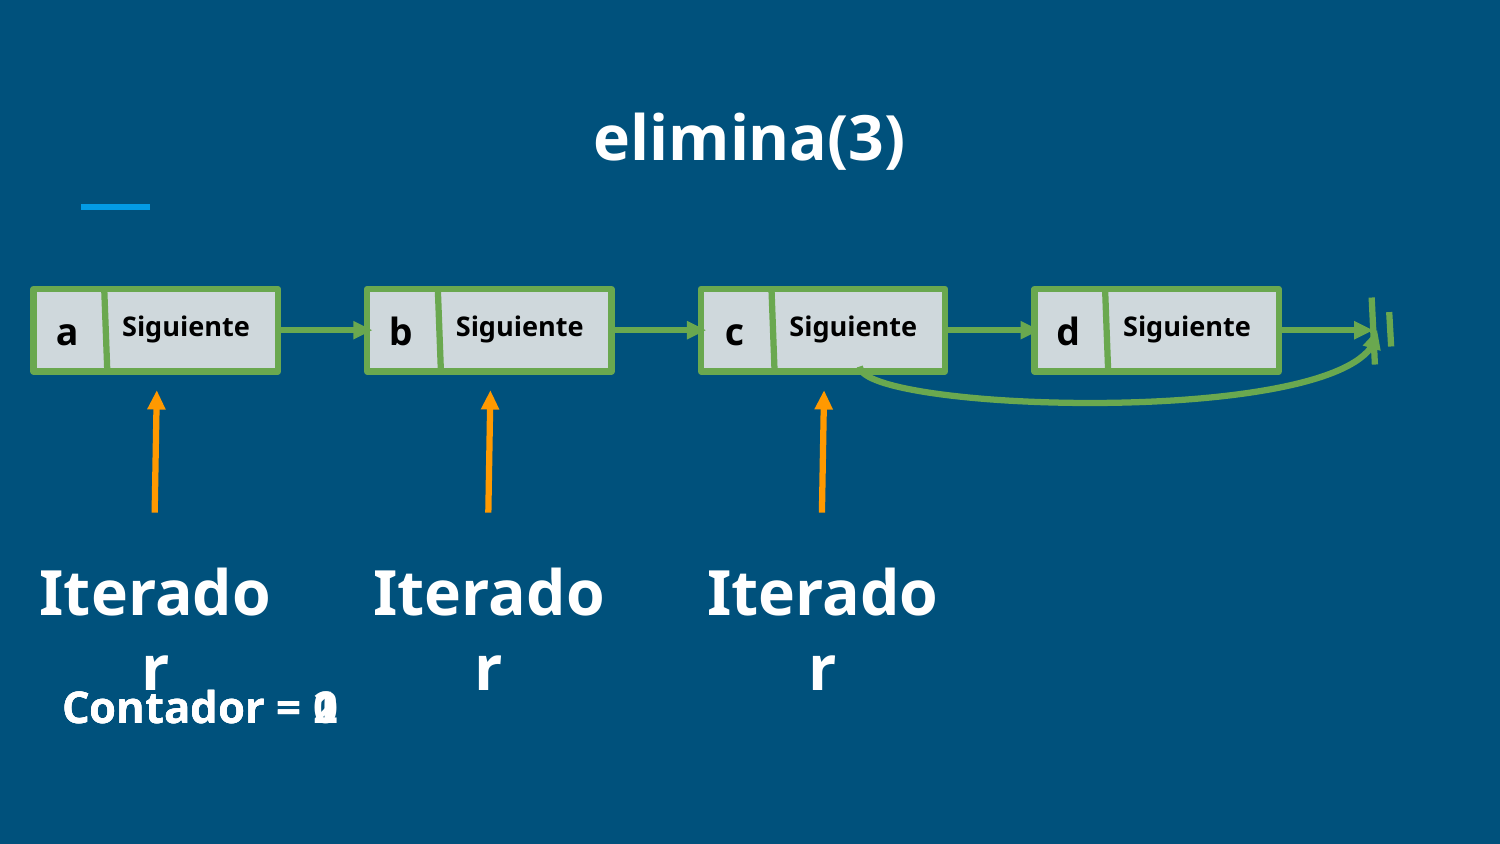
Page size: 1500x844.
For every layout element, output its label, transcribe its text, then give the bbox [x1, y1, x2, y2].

text_box Contador = 2 [33, 665, 368, 751]
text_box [366, 288, 612, 372]
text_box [19, 390, 292, 625]
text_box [1371, 296, 1392, 364]
title elimina(3) [63, 75, 1437, 188]
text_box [1099, 89, 1137, 608]
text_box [1034, 288, 1094, 372]
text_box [686, 390, 960, 625]
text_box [1141, 288, 1279, 372]
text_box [33, 288, 279, 372]
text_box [353, 390, 626, 625]
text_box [700, 288, 946, 372]
